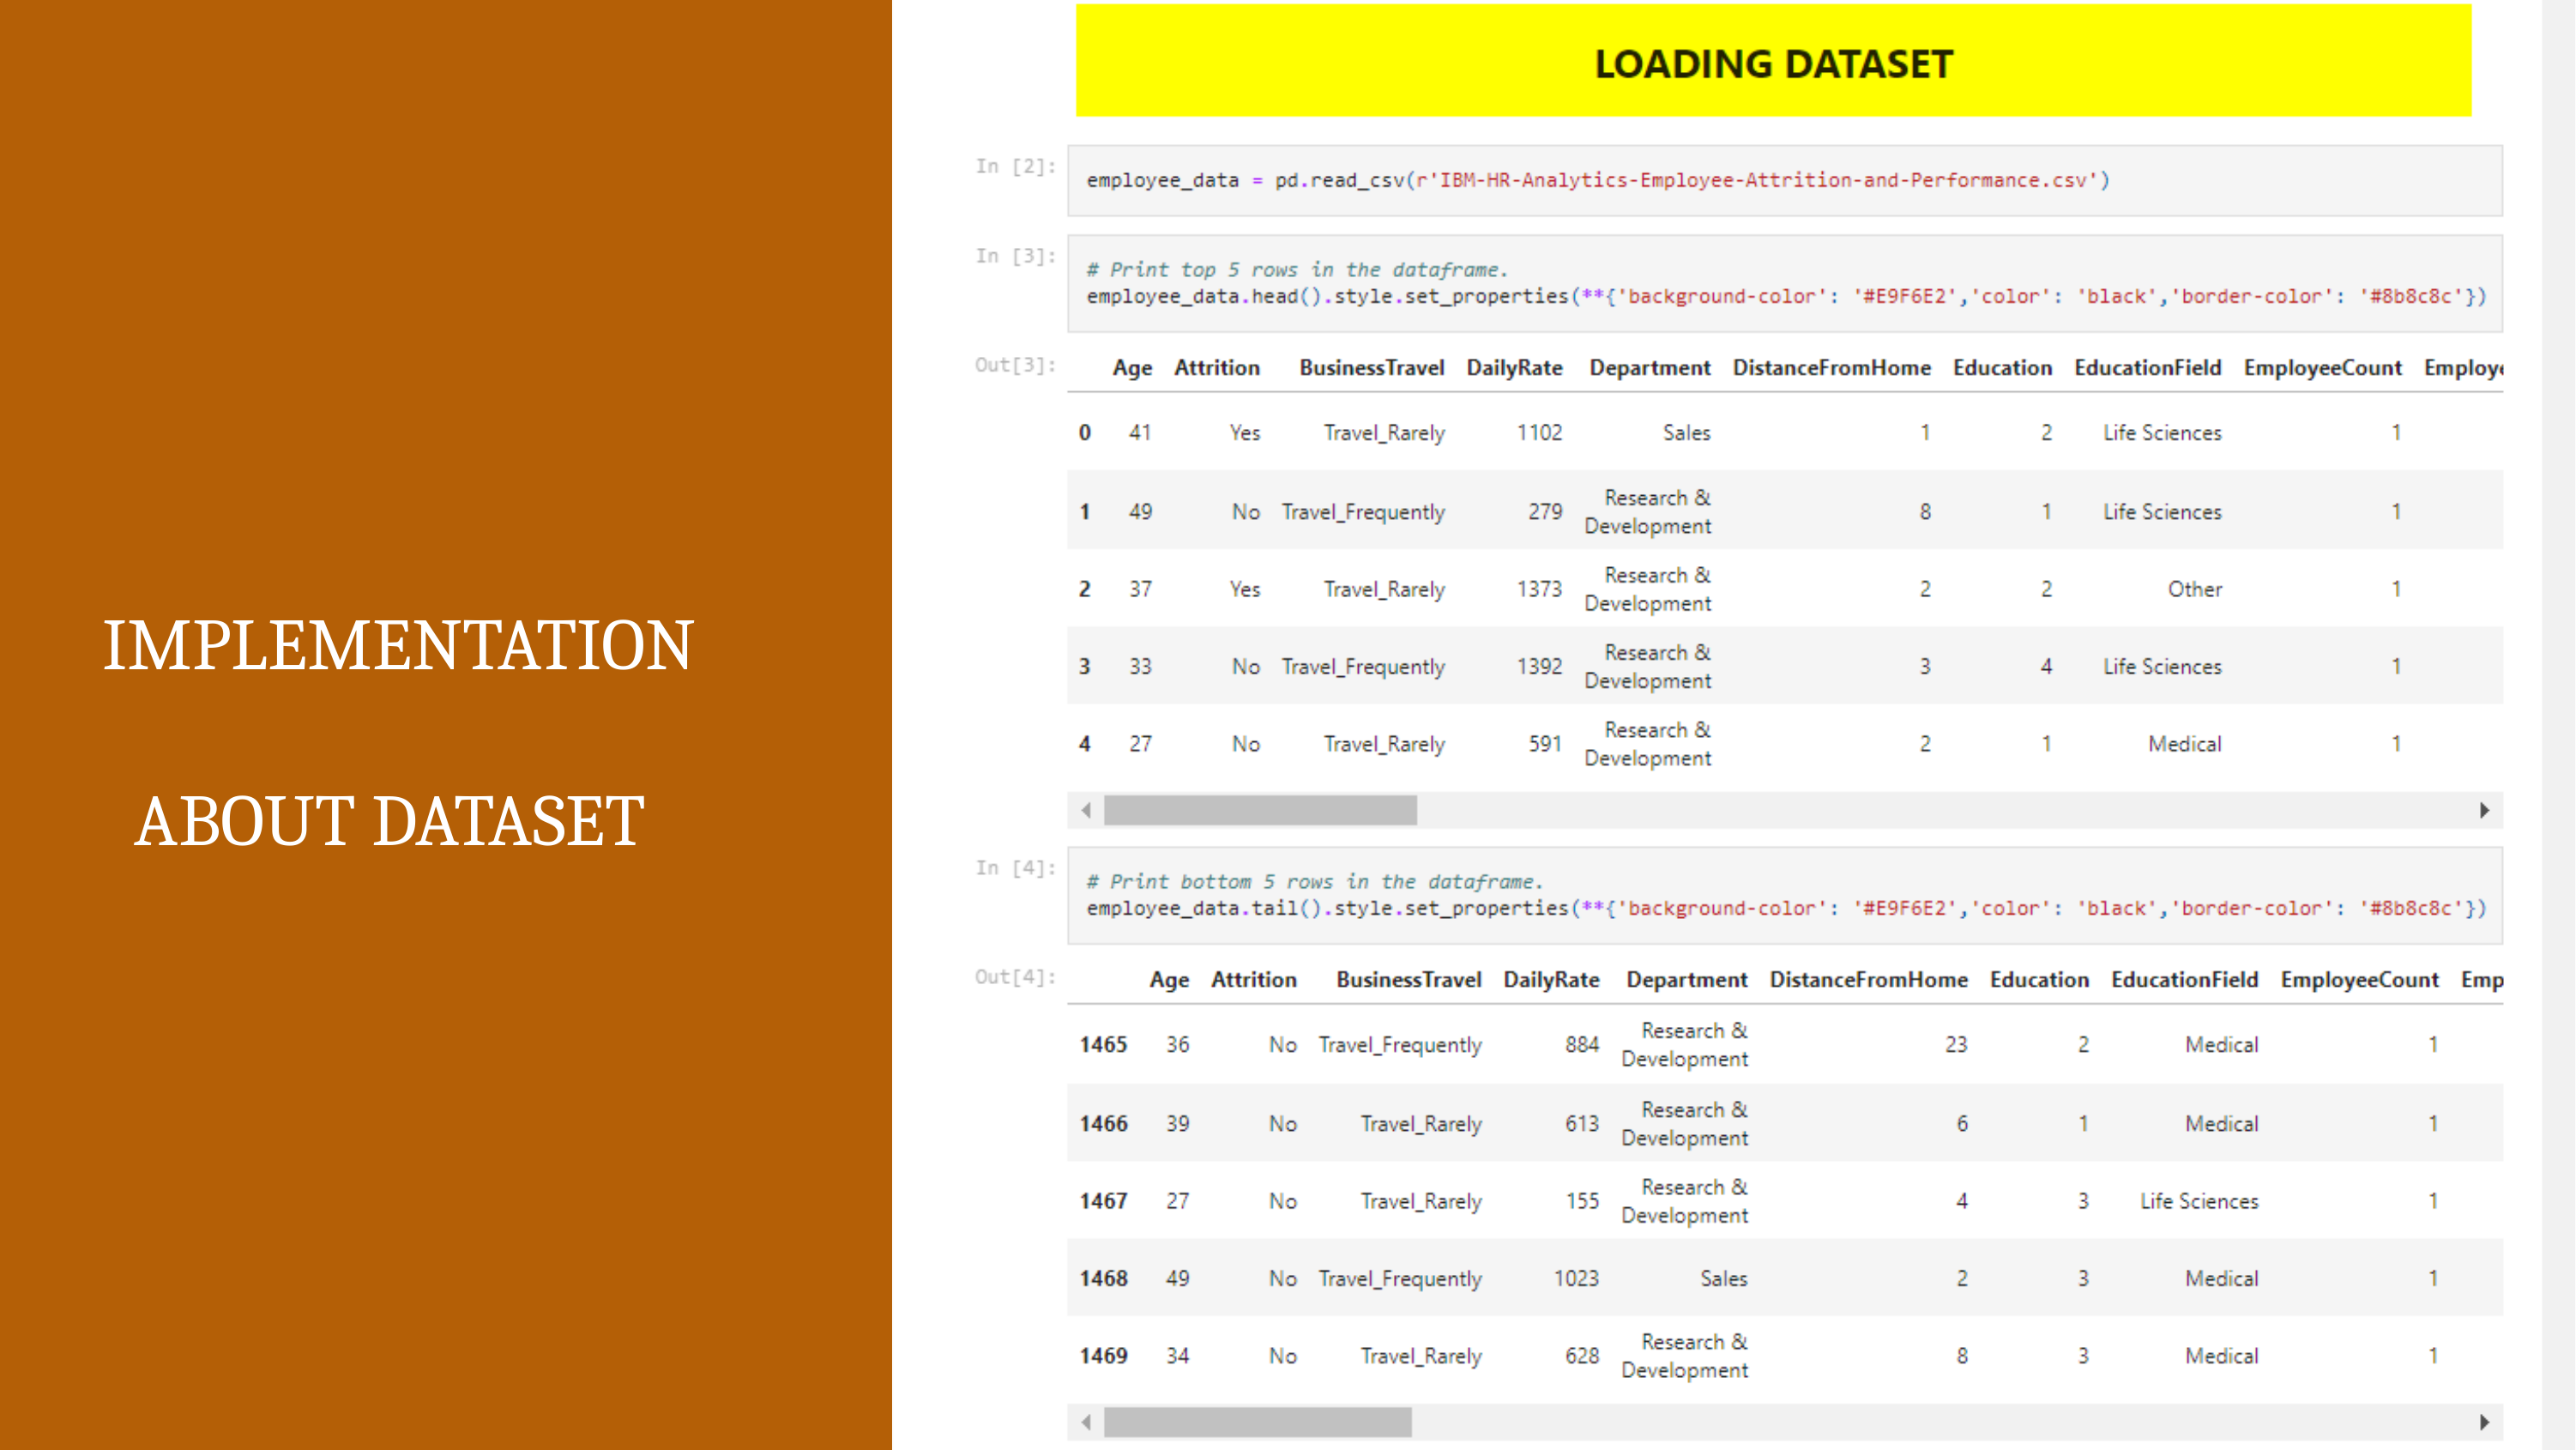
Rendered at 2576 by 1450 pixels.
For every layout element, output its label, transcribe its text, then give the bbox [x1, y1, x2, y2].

picture [891, 0, 2576, 1450]
text_box IMPLEMENTATION ABOUT DATASET [89, 393, 765, 1063]
